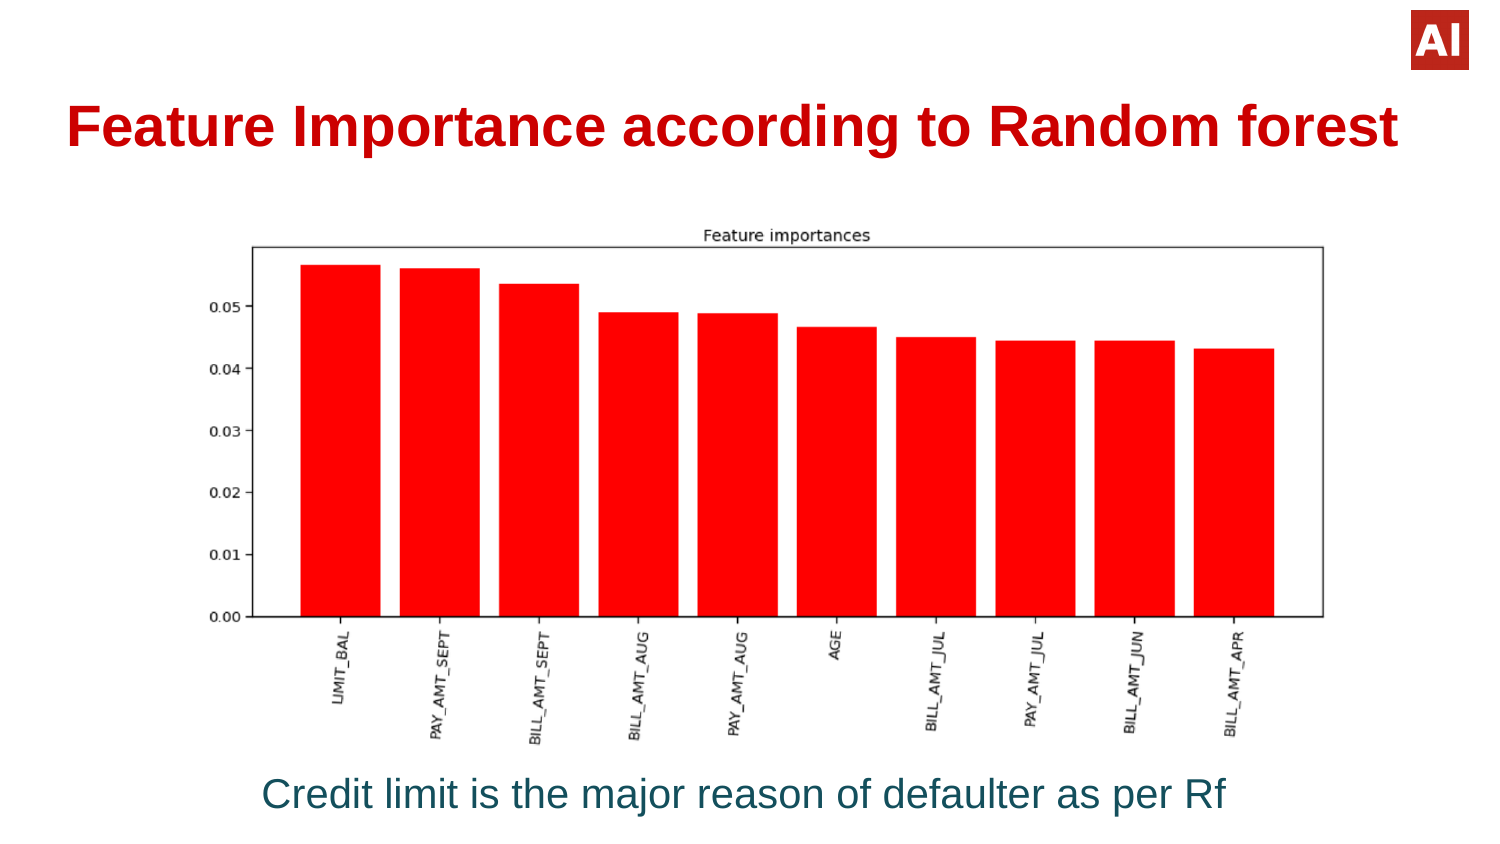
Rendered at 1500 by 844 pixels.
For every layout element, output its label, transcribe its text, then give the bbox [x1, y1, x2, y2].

picture [1411, 10, 1469, 70]
picture [194, 216, 1352, 762]
title Feature Importance according to Random forest [51, 72, 1449, 167]
text_box Credit limit is the major reason of defaulter as per Rf [246, 771, 1254, 832]
